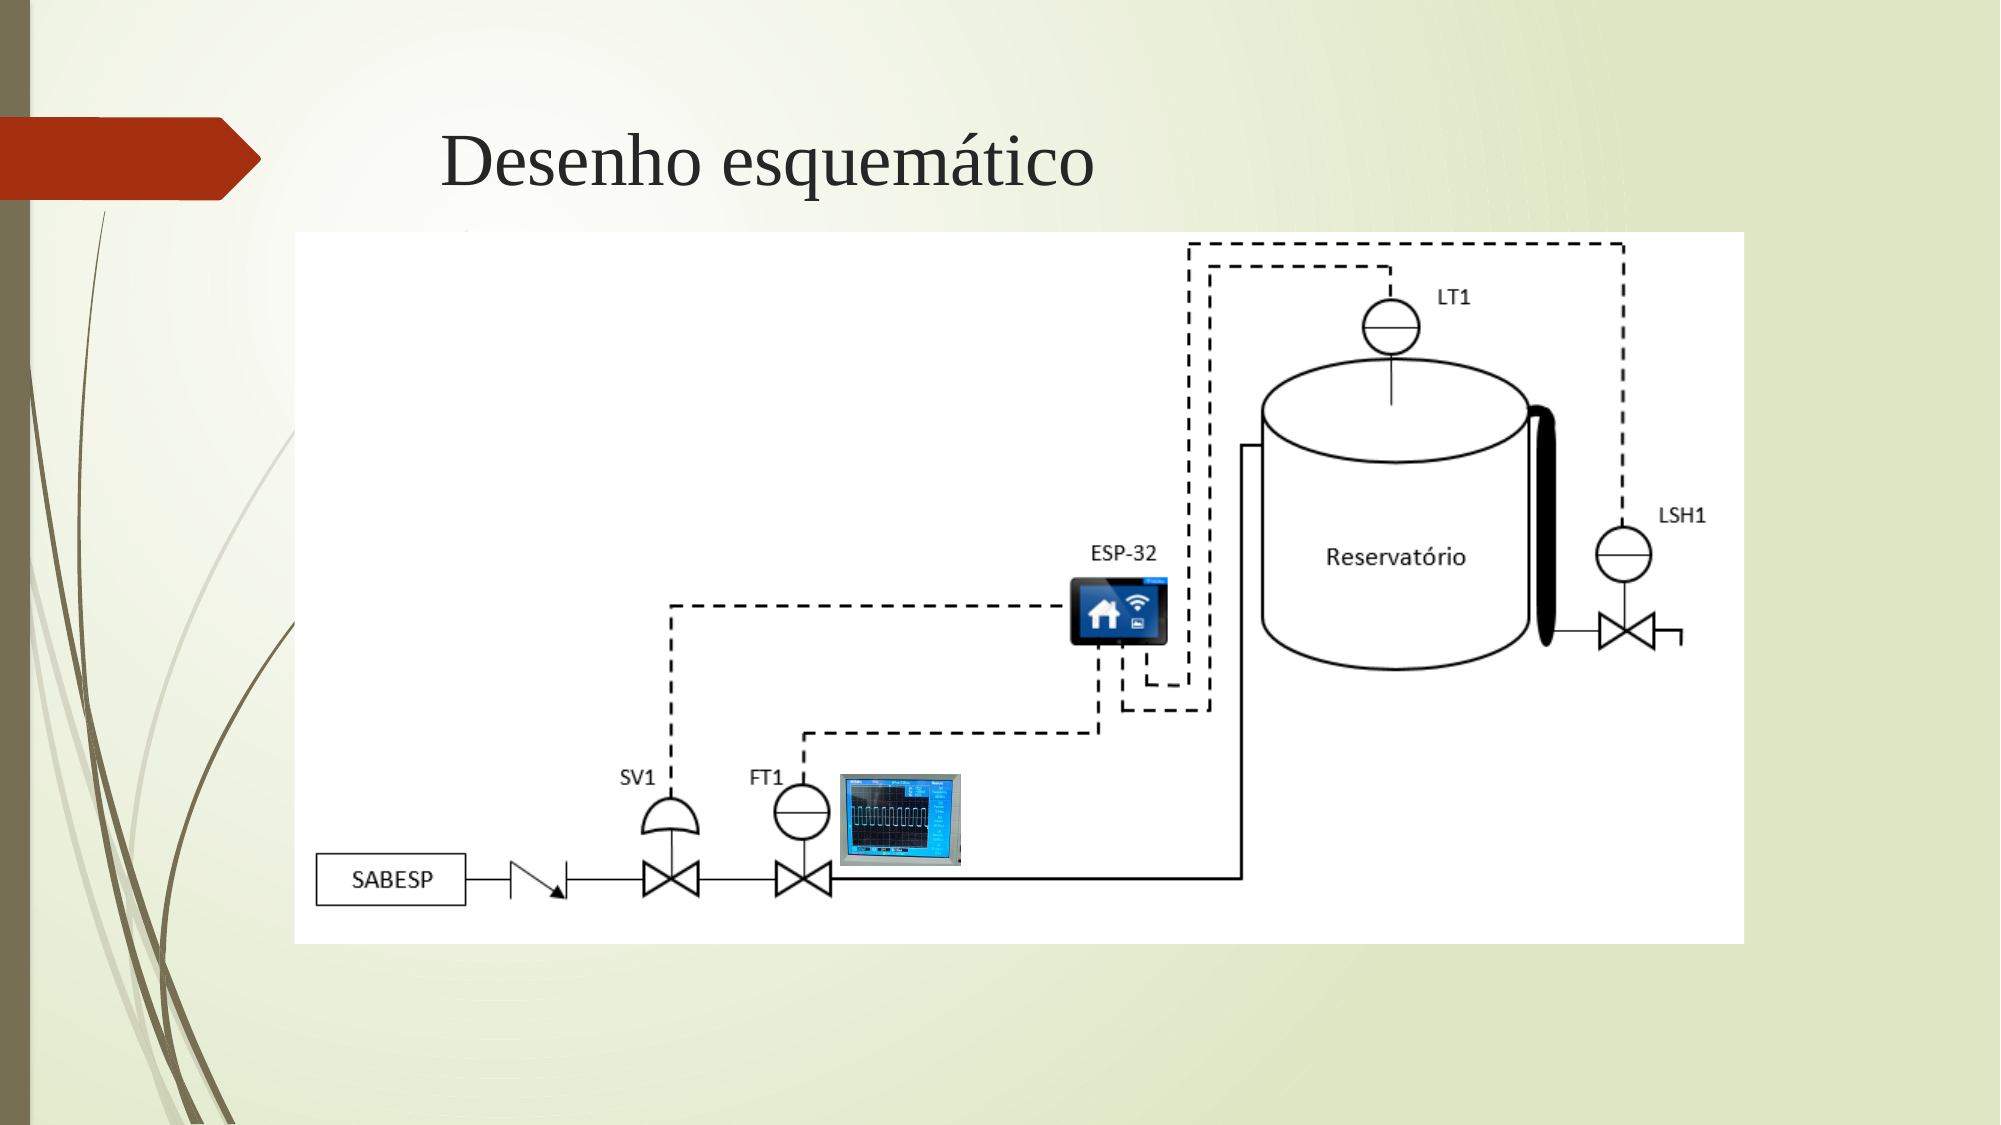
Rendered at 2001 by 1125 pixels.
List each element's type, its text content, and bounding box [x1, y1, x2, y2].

title Desenho esquemático [425, 102, 1888, 313]
picture [294, 232, 1745, 944]
list * [424, 350, 1888, 970]
